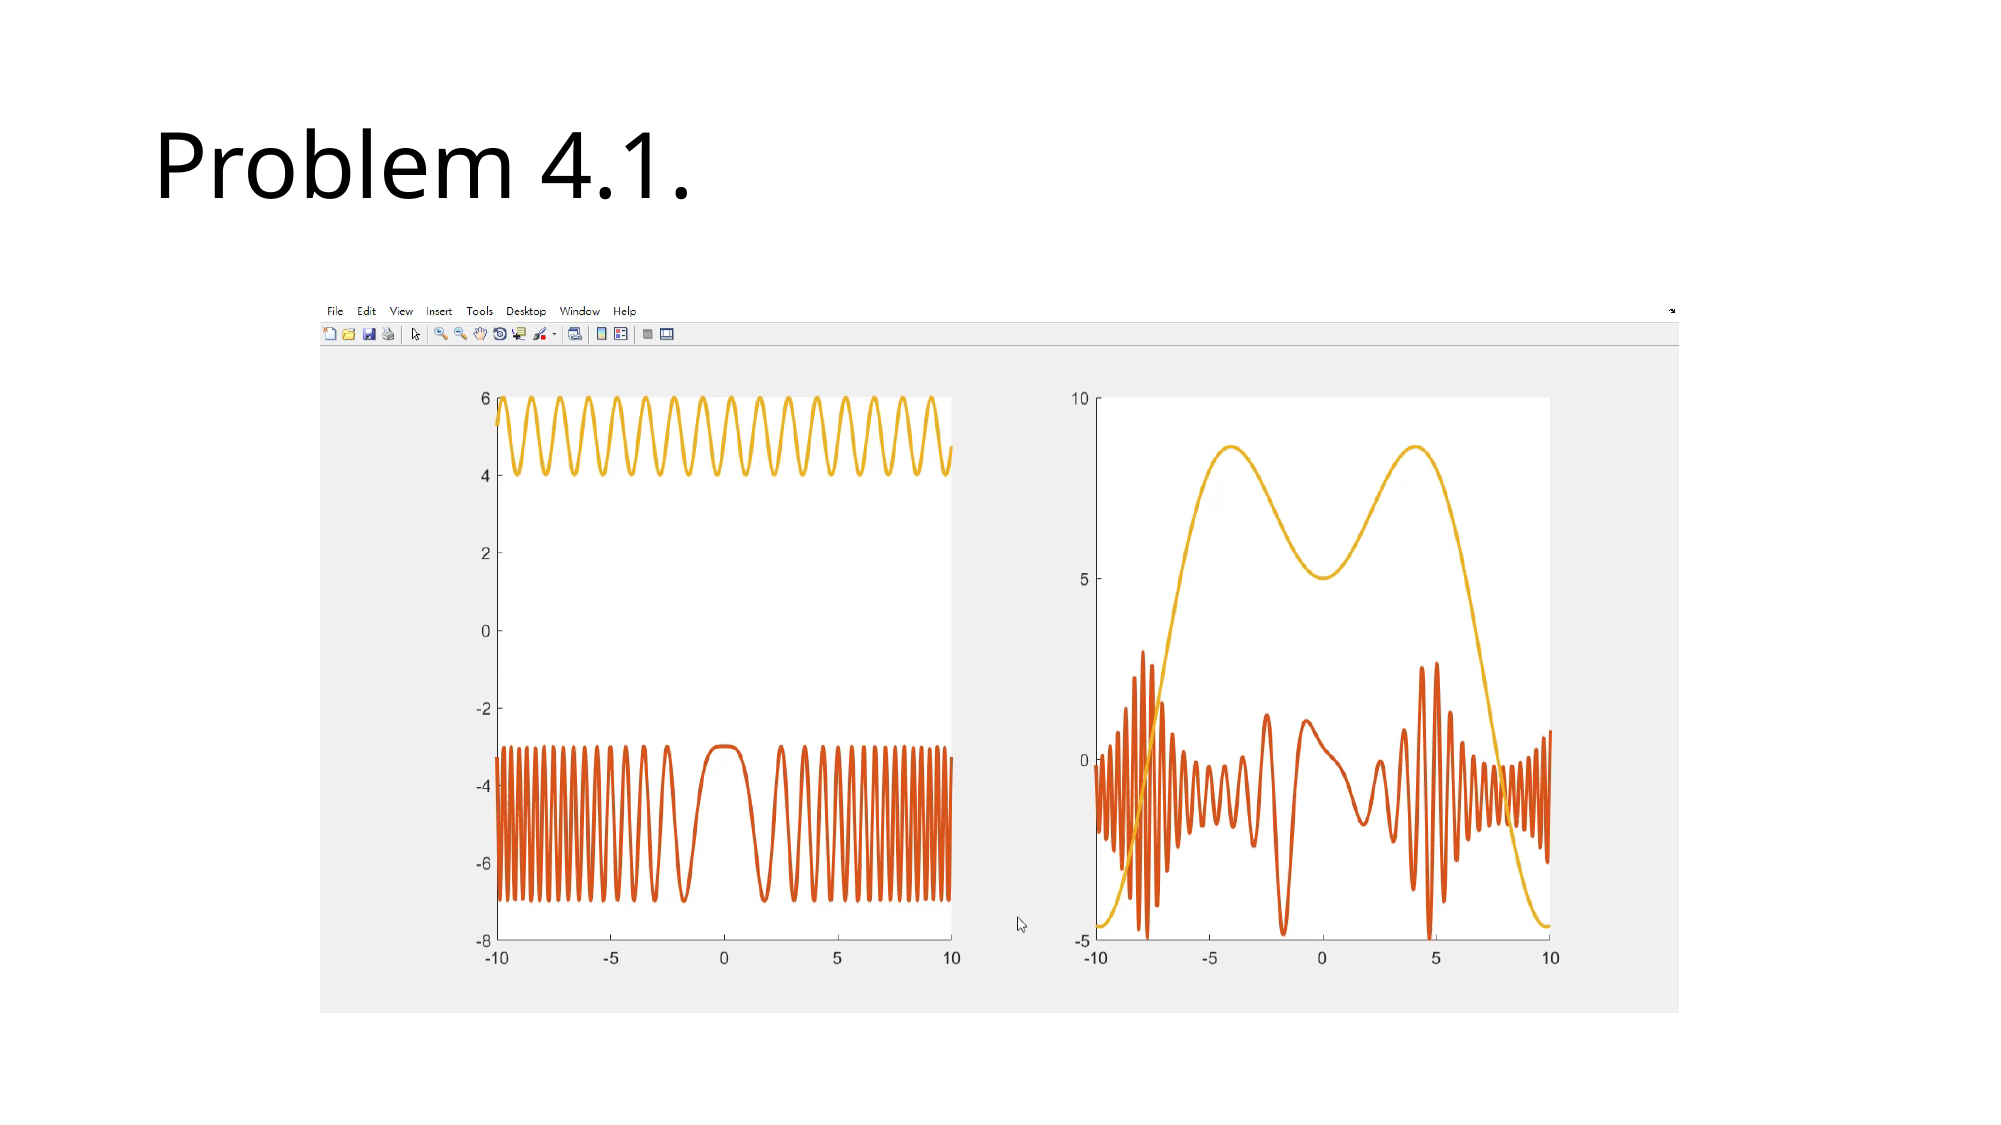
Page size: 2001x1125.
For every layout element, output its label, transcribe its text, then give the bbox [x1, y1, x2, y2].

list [320, 299, 1680, 1014]
title Problem 4.1. [137, 59, 1863, 278]
